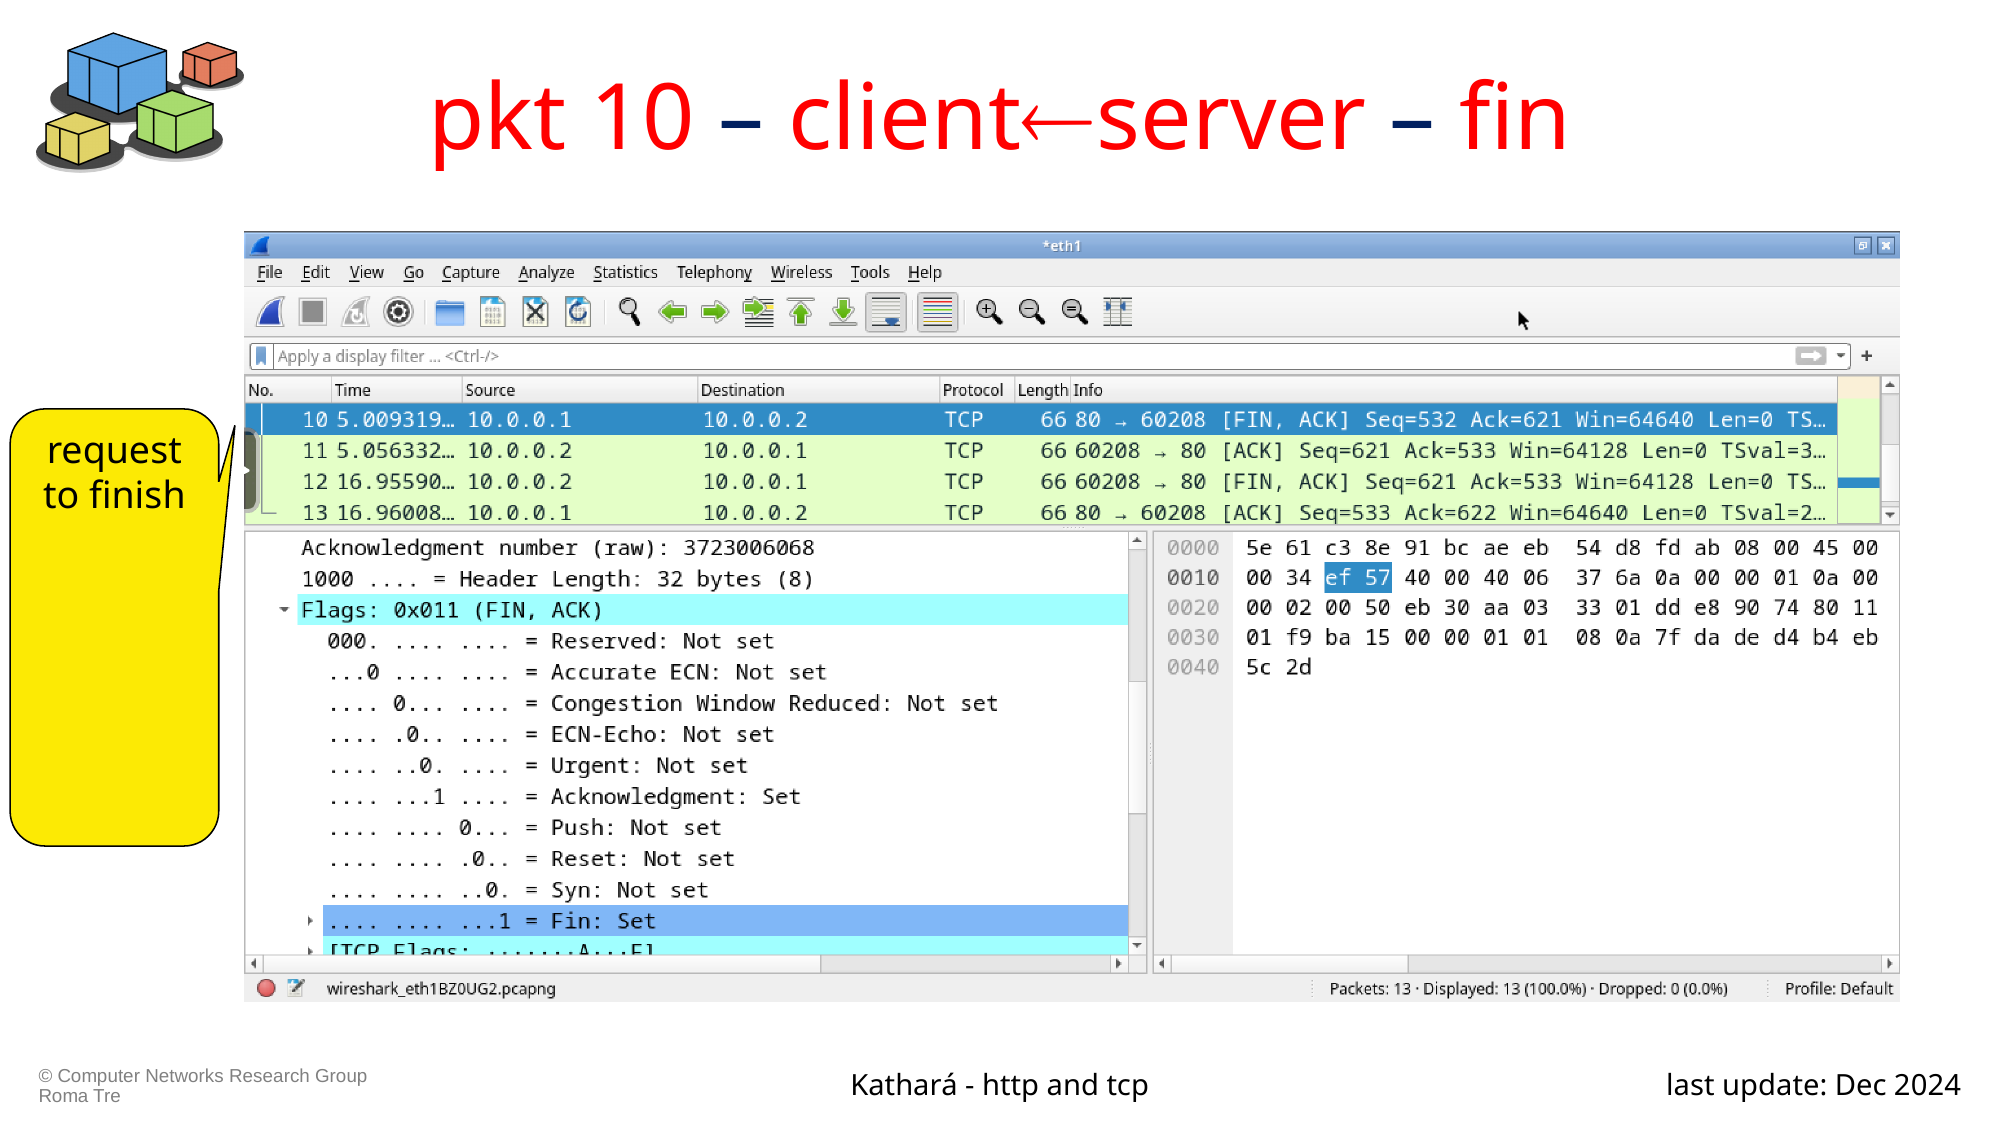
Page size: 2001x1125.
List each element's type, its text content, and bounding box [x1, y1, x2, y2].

picture [36, 32, 99, 173]
picture [243, 231, 1901, 1002]
footer Kathará - http and tcp [511, 1058, 1489, 1114]
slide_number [1519, 1058, 1977, 1114]
text_box request to finish [10, 408, 235, 847]
title pkt 10 – clientserver – fin [99, 19, 1900, 207]
